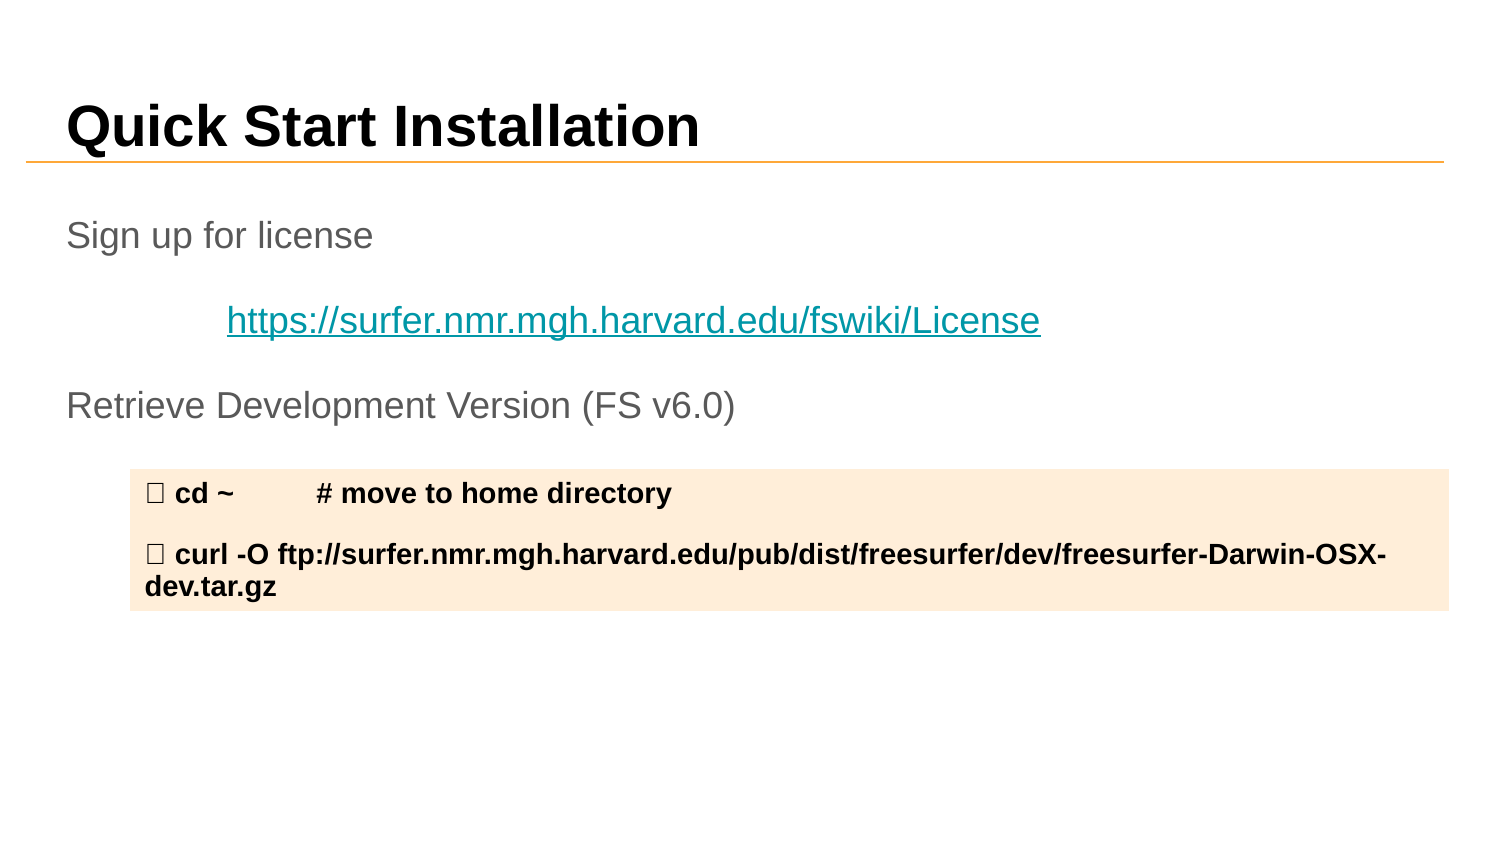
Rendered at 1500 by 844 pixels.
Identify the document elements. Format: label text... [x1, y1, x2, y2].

title Quick Start Installation [51, 72, 1449, 167]
table_cell 👾 curl -O ftp://surfer.nmr.mgh.harvard.edu/pub/dist/freesurfer/dev/freesurfer-Darwin-OSX-dev.tar.gz [130, 530, 1449, 611]
table_header 👾 cd ~ # move to home directory [130, 469, 1449, 530]
list Sign up for license https://surfer.nmr.mgh.harvard.edu/fswiki/License Retrieve Development Version (FS v6.0) [51, 189, 1449, 750]
